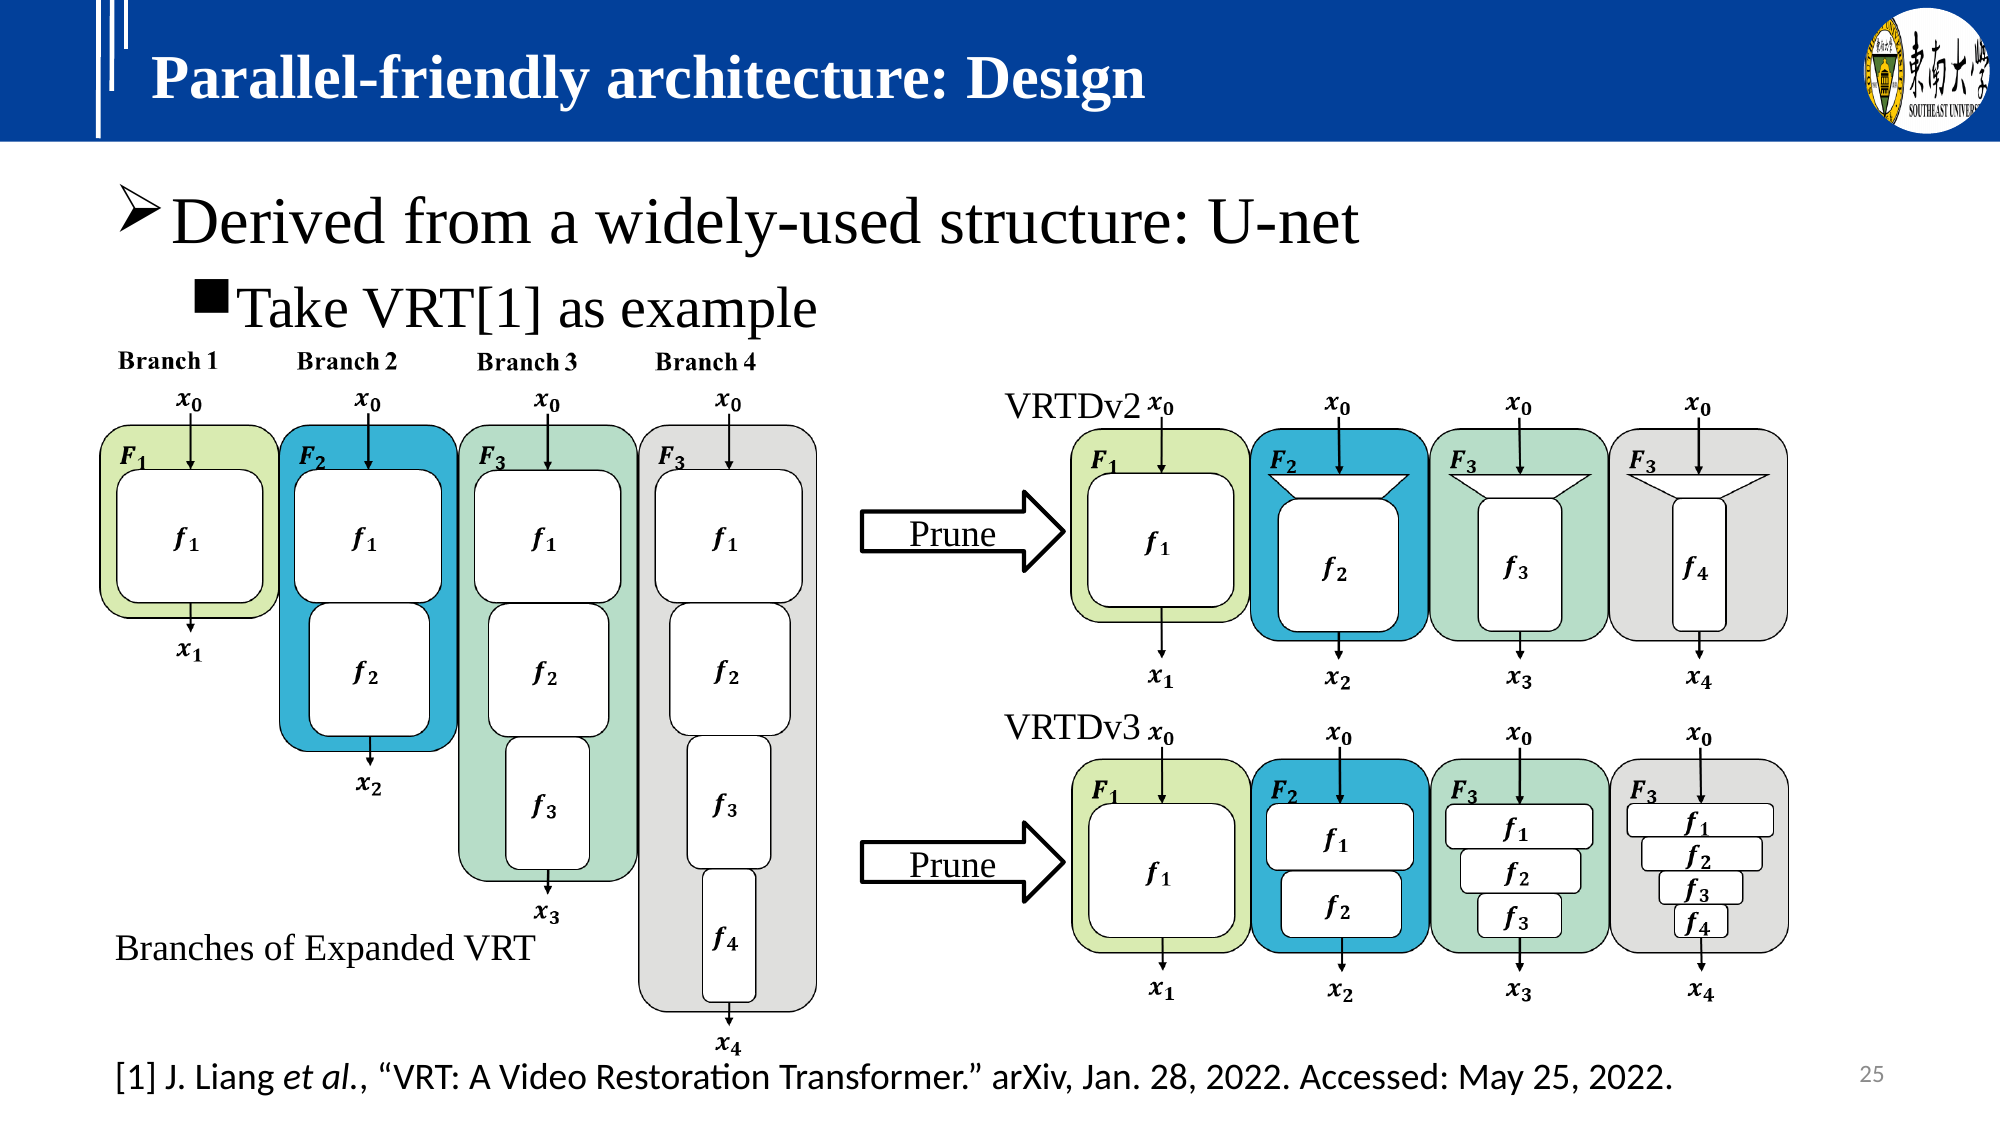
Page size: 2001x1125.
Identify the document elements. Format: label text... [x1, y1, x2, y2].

picture [1070, 385, 1788, 696]
title Parallel-friendly architecture: Design [136, 27, 1961, 119]
text_box [1] J. Liang et al., “VRT: A Video Restoration Transformer.” arXiv, Jan. 28, 2022. Accessed: May 25, 2022. [99, 1045, 1951, 1105]
text_box VRTDv2 [989, 373, 1157, 434]
text_box Prune [859, 489, 1065, 573]
picture [99, 334, 817, 1063]
text_box VRTDv3 [989, 694, 1157, 755]
list Derived from a widely-used structure: U-net Take VRT[1] as example [99, 169, 1900, 1005]
text_box Prune [859, 820, 1066, 904]
picture [1881, 7, 1990, 134]
picture [1071, 715, 1789, 1008]
